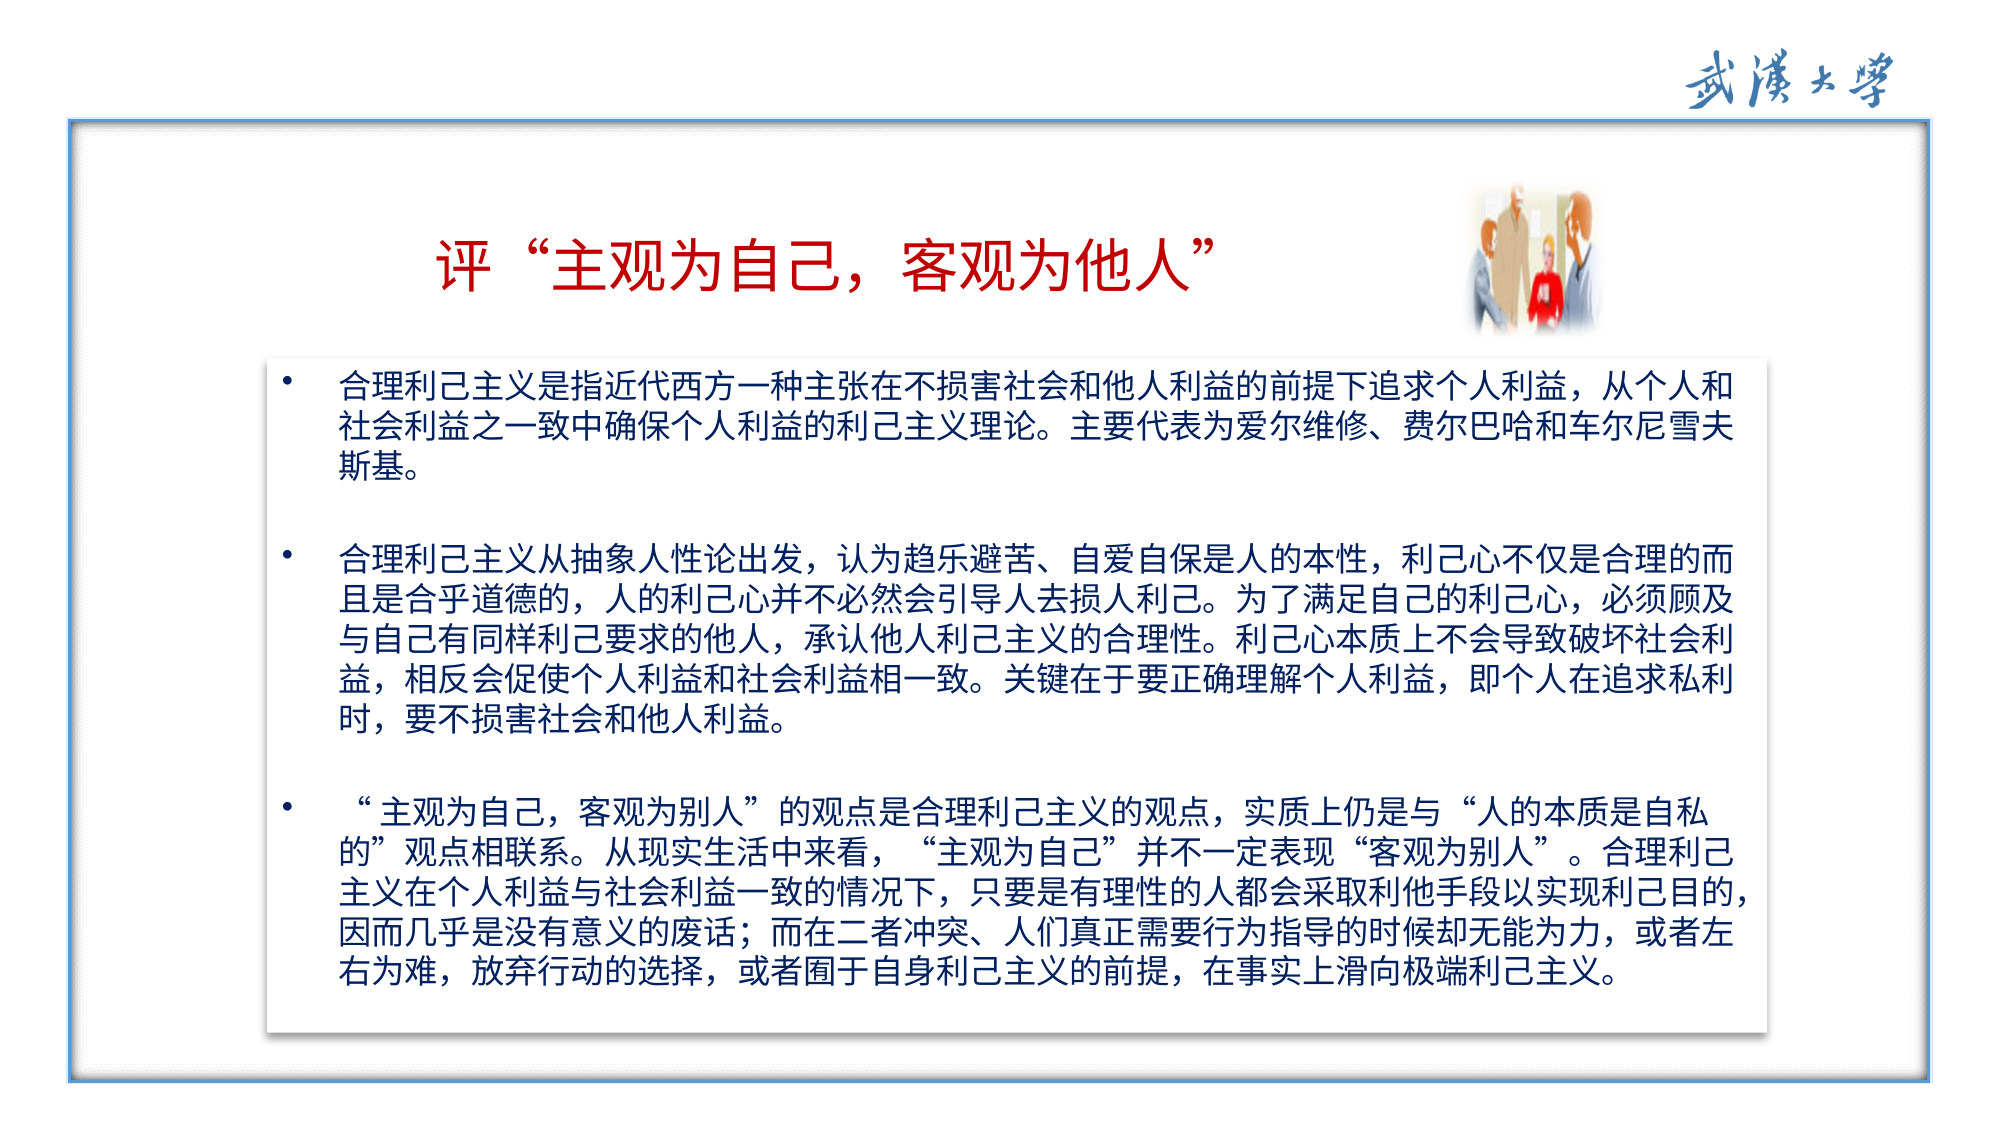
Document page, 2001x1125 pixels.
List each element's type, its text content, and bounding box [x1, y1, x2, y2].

picture [66, 117, 1933, 1084]
text_box 合理利己主义是指近代西方一种主张在不损害社会和他人利益的前提下追求个人利益，从个人和社会利益之一致中确保个人利益的利己主义理论。主要代表为爱尔维修、费尔巴哈和车尔尼雪夫斯基。 合理利己主义从抽象人性论出发，认为趋乐避苦、自爱自保是人的本性，利己心不仅是合理的而且是合乎道德的，人的利己心并不必然会引导人去损人利己。为了满足自己的利己心，必须顾及与自己有同样利己要求的他人，承认他人利己主义的合理性。利己心本质上不会导致破坏社会利益，相反会促使个人利益和社会利益相一致。关键在于要正确理解个人利益，即个人在追求私利时，要不损害社会和他人利益。 “主观为自己，客观为别人”的观点是合理利己主义的观点，实质上仍是与“人的本质是自私的”观点相联系。从现实生活中来看，“主观为自己”并不一定表现“客观为别人”。合理利己主义在个人利益与社会利益一致的情况下，只要是有理性的人都会采取利他手段以实现利己目的，因而几乎是没有意义的废话；而在二者冲突、人们真正需要行为指导的时候却无能为力，或者左右为难，放弃行动的选择，或者囿于自身利己主义的前提，在事实上滑向极端利己主义。 [267, 357, 1768, 1033]
text_box 评“主观为自己，客观为他人” [324, 187, 1359, 341]
